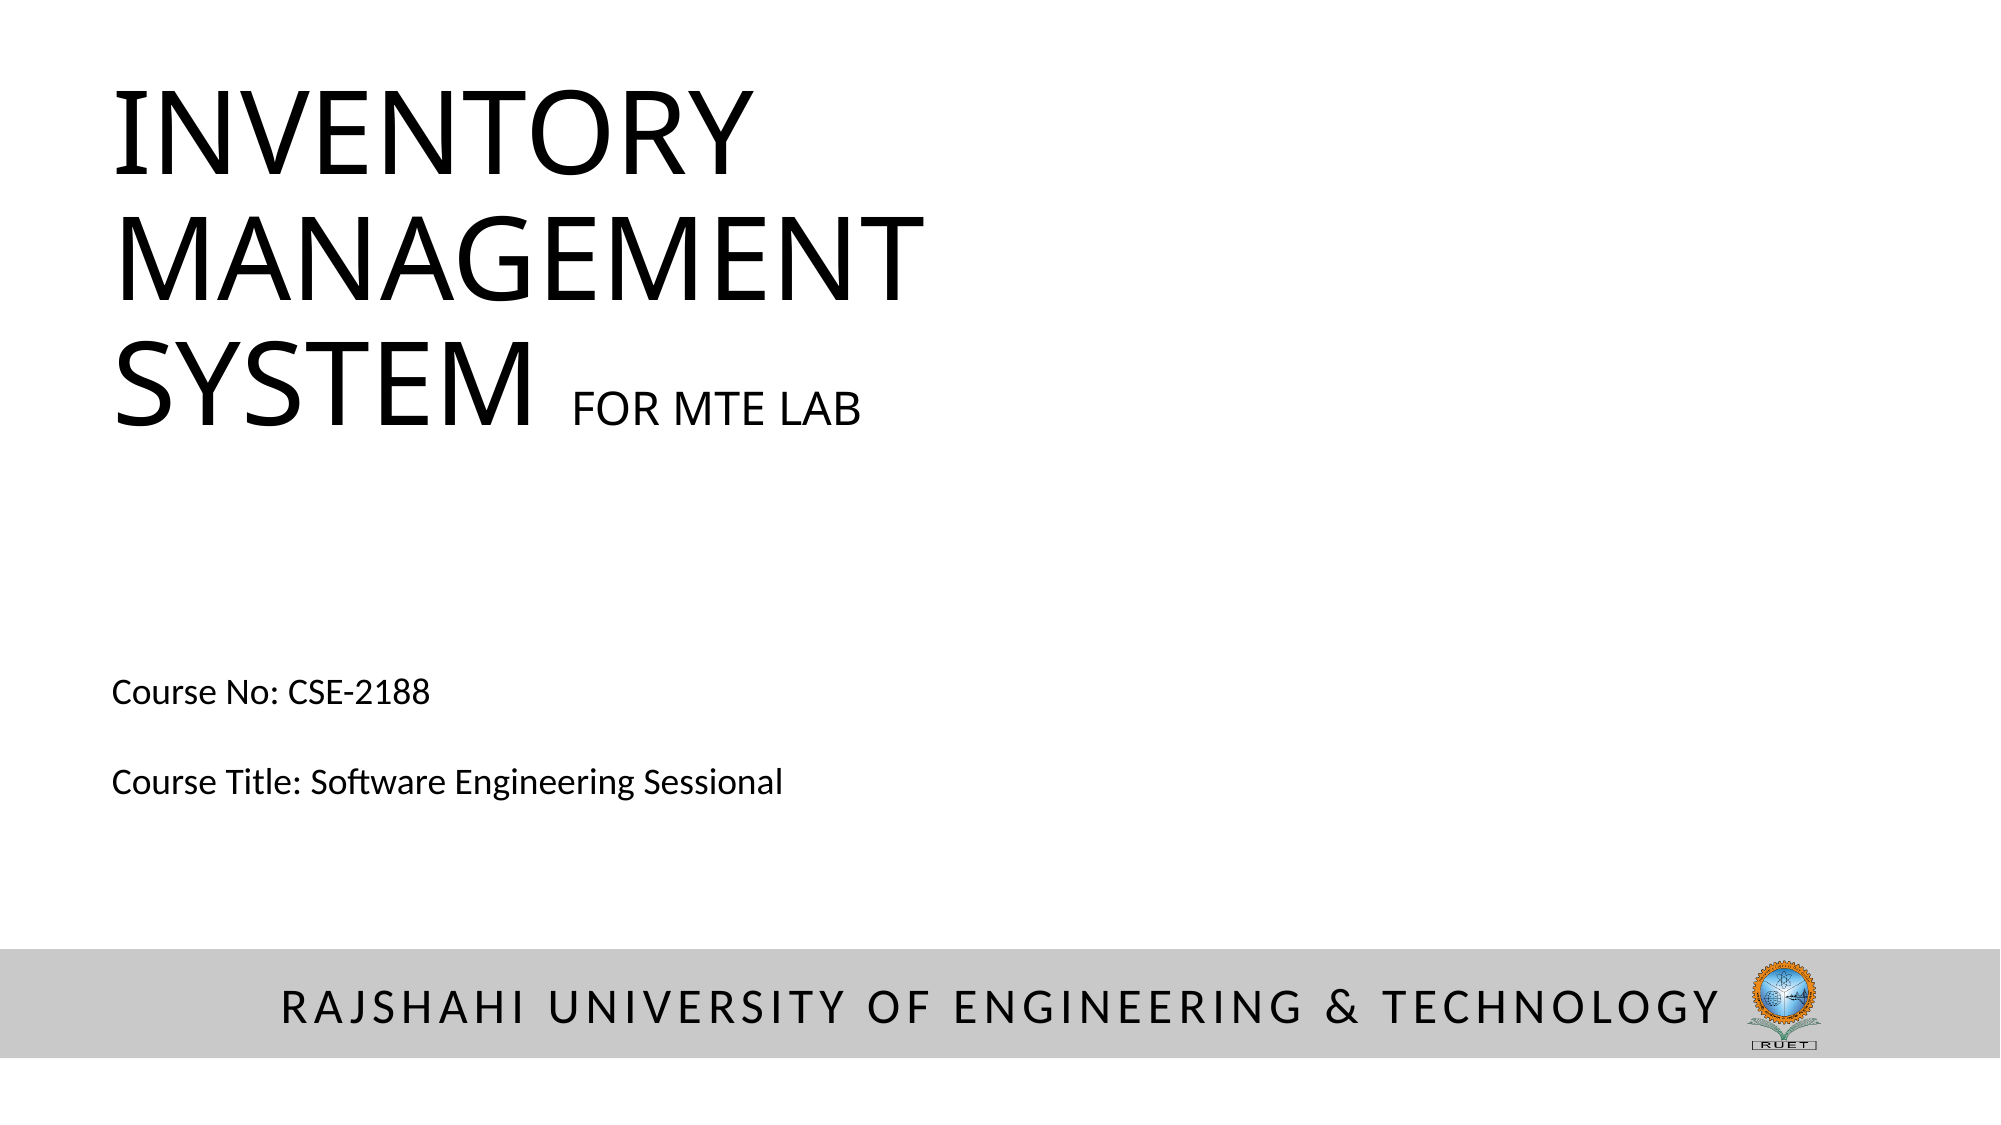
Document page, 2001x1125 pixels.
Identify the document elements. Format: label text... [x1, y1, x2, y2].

text_box Course No: CSE-2188 Course Title: Software Engineering Sessional [96, 524, 925, 918]
text_box RAJSHAHI UNIVERSITY OF ENGINEERING & TECHNOLOGY [0, 948, 2000, 1059]
picture [1744, 959, 1824, 1051]
title INVENTORY MANAGEMENT SYSTEM FOR MTE LAB [97, 66, 1598, 459]
